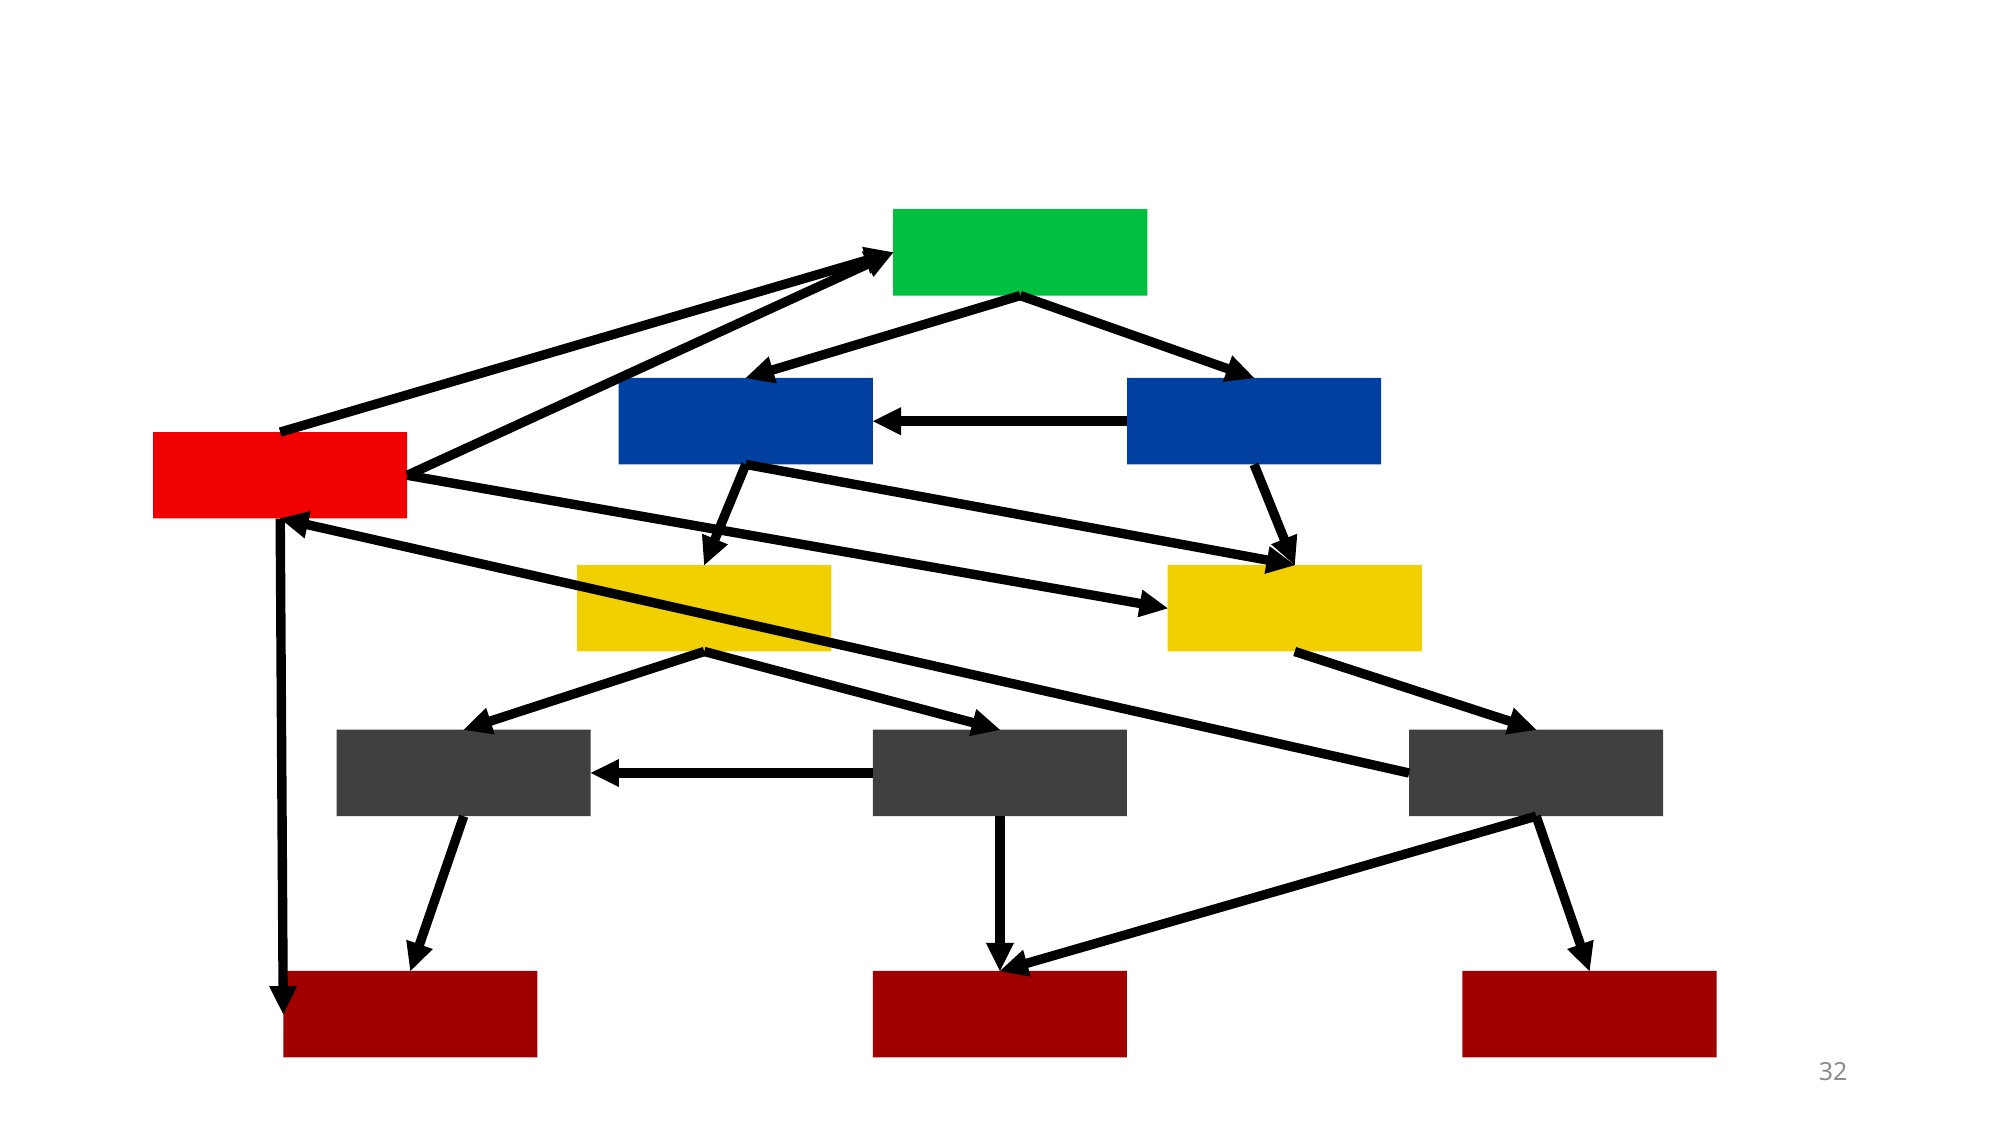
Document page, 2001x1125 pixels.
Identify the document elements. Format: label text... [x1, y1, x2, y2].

text_box [1461, 970, 1718, 1058]
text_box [1536, 816, 1590, 971]
text_box [1126, 377, 1382, 465]
text_box [872, 970, 1128, 1058]
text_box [407, 433, 894, 475]
text_box [872, 774, 1128, 817]
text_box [894, 295, 1021, 378]
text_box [1410, 651, 1537, 730]
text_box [894, 464, 1295, 518]
text_box [282, 970, 538, 1058]
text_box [280, 252, 894, 433]
text_box [1408, 729, 1664, 817]
text_box [336, 774, 592, 817]
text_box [410, 816, 464, 971]
slide_number 32 [1412, 1042, 1863, 1103]
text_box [284, 518, 1410, 774]
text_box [1021, 295, 1255, 378]
text_box [892, 208, 1148, 295]
text_box [152, 431, 407, 519]
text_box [407, 475, 1168, 518]
text_box [1410, 564, 1423, 651]
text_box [999, 816, 1536, 971]
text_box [280, 518, 284, 1015]
